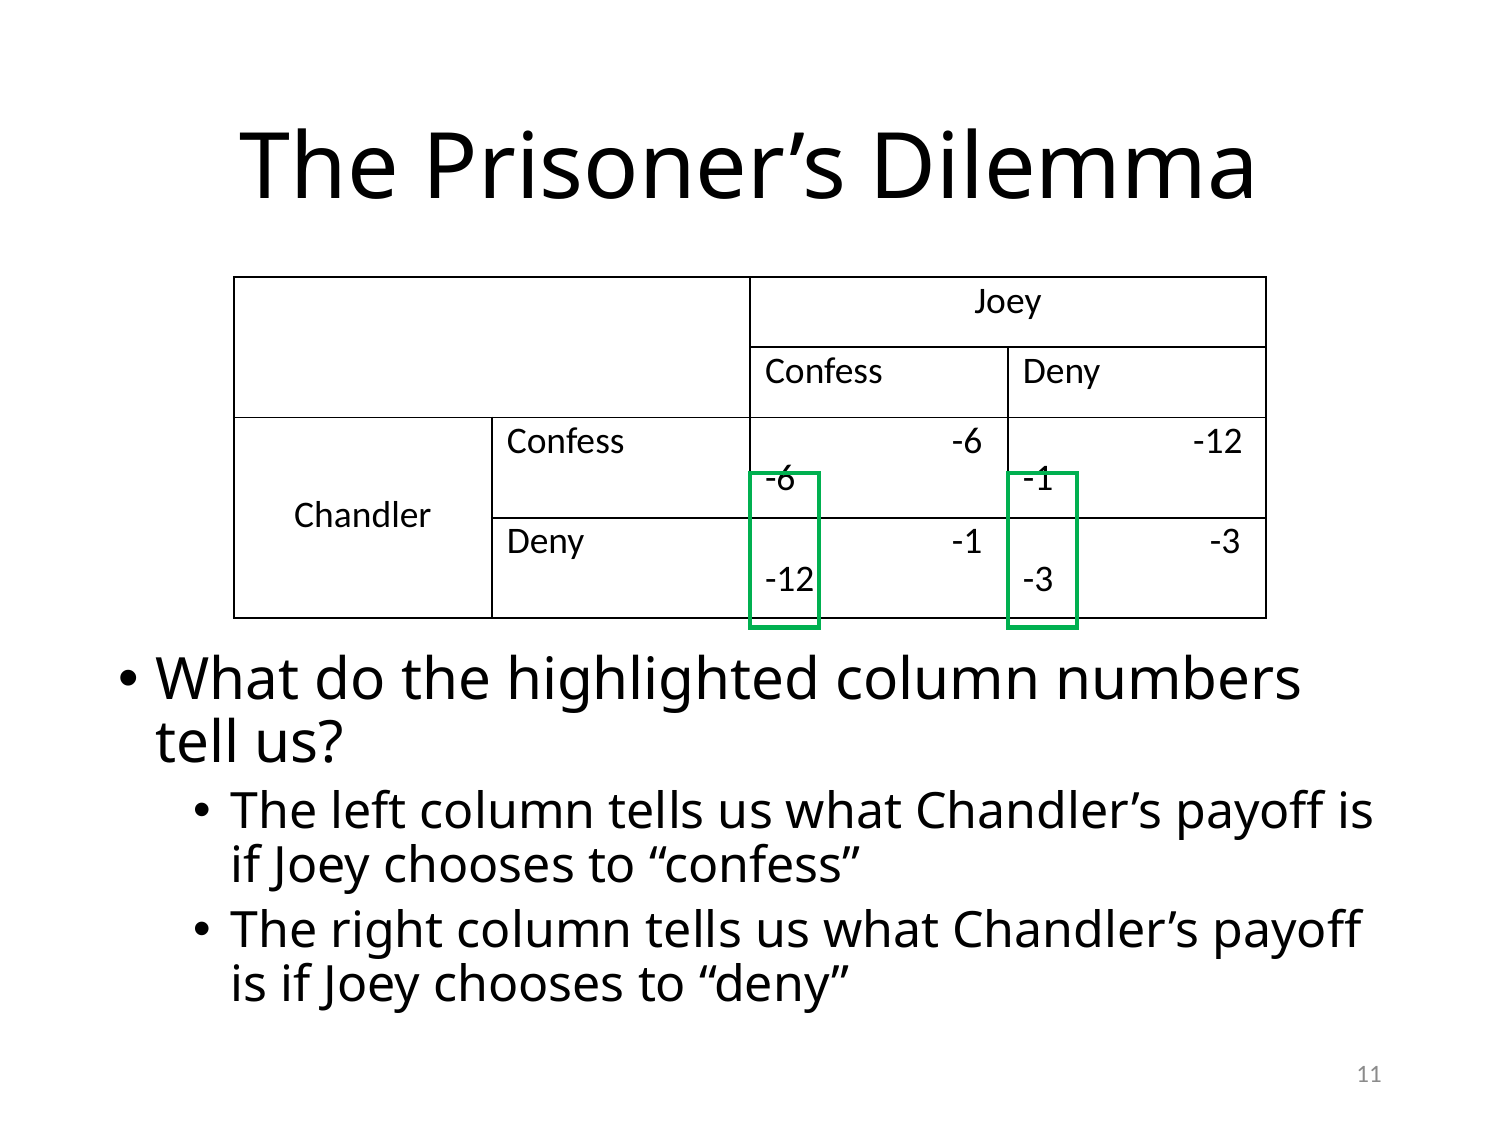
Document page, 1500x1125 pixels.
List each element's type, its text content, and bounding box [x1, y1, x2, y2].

table_cell Confess [751, 348, 1007, 417]
title The Prisoner’s Dilemma [103, 59, 1397, 278]
table_header Joey [751, 278, 1265, 346]
table_cell Confess [493, 418, 749, 517]
slide_number 11 [1059, 1042, 1397, 1103]
list What do the highlighted column numbers tell us? The left column tells us what Chandler’s payoff is if Joey chooses to “confess” The right column tells us what Chandler’s payoff is if Joey chooses to “deny” [103, 299, 1397, 1014]
table_cell Deny [493, 519, 749, 617]
table_header [235, 278, 749, 417]
text_box [749, 472, 820, 628]
text_box [1007, 472, 1078, 628]
table_cell -6 -6 [751, 418, 1007, 517]
table_cell Deny [1009, 348, 1265, 417]
table_cell -12 -1 [1009, 418, 1265, 517]
table_cell -3 -3 [1078, 519, 1265, 617]
table_cell -1 -12 [820, 519, 1007, 617]
table_cell Chandler [235, 418, 491, 617]
